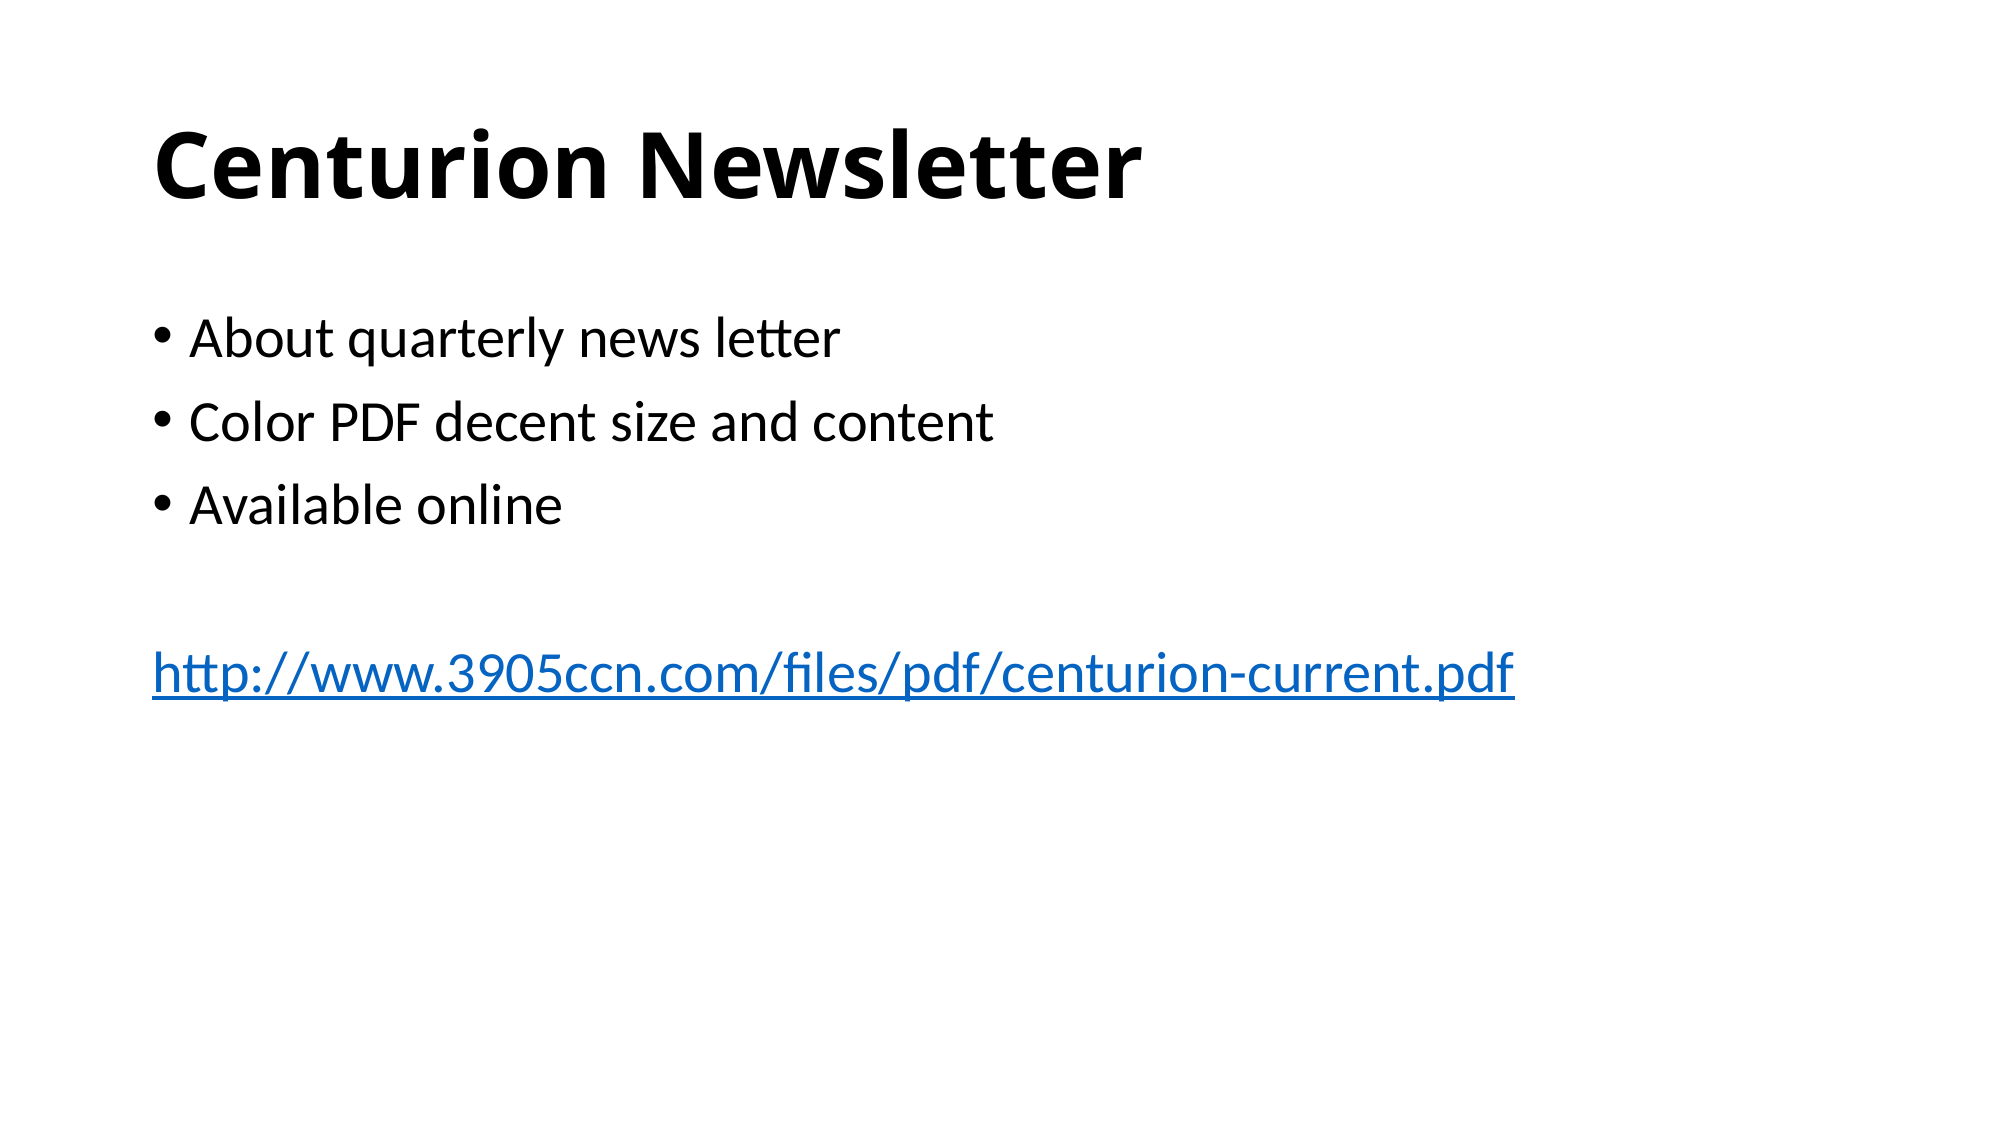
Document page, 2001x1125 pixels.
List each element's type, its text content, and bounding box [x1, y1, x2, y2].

title Centurion Newsletter [137, 59, 1863, 278]
list About quarterly news letter Color PDF decent size and content Available online http://www.3905ccn.com/files/pdf/centurion-current.pdf [137, 299, 1863, 1014]
